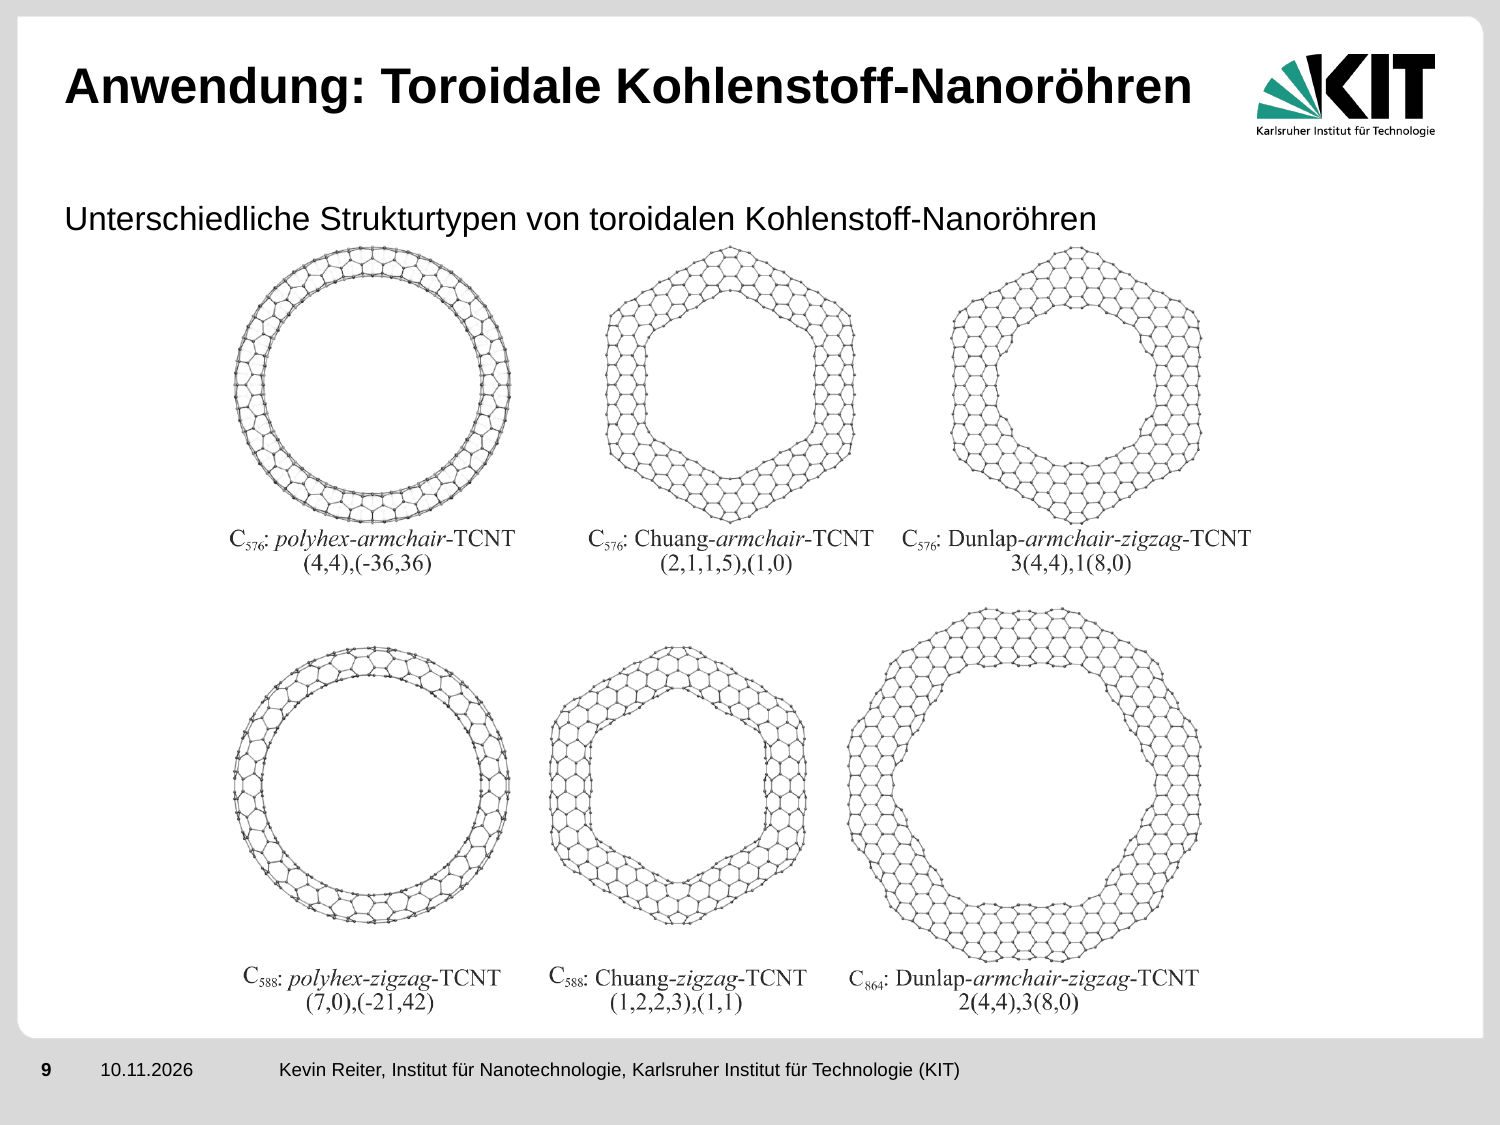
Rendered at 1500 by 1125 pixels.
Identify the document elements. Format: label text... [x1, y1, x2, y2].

title Anwendung: Toroidale Kohlenstoff-Nanoröhren [64, 21, 1198, 174]
footer Kevin Reiter, Institut für Nanotechnologie, Karlsruher Institut für Technologie (KIT) [279, 1057, 976, 1117]
list Unterschiedliche Strukturtypen von toroidalen Kohlenstoff-Nanoröhren [64, 196, 1436, 1000]
picture [0, 0, 1500, 1125]
